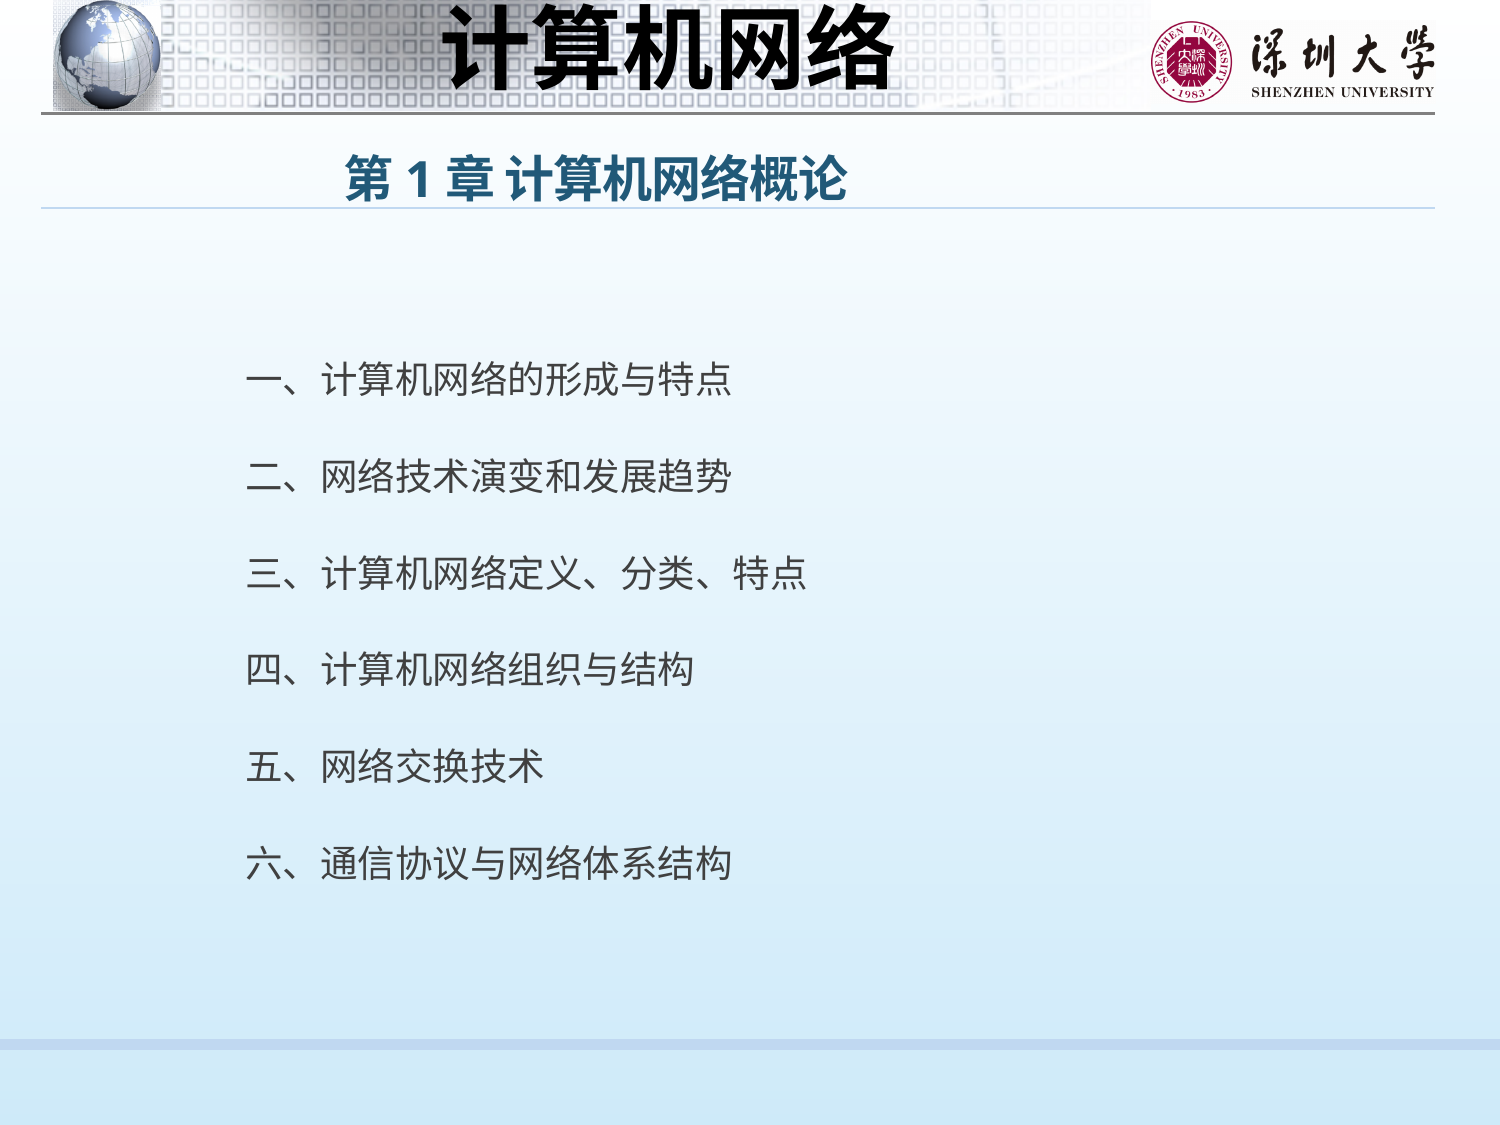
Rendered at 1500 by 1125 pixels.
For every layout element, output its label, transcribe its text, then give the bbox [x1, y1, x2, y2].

picture [53, 0, 1436, 111]
text_box 第1章 计算机网络概论 [183, 148, 904, 232]
text_box 一、计算机网络的形成与特点 二、网络技术演变和发展趋势 三、计算机网络定义、分类、特点 四、计算机网络组织与结构 五、网络交换技术 六、通信协议与网络体系结构 [230, 326, 1225, 894]
